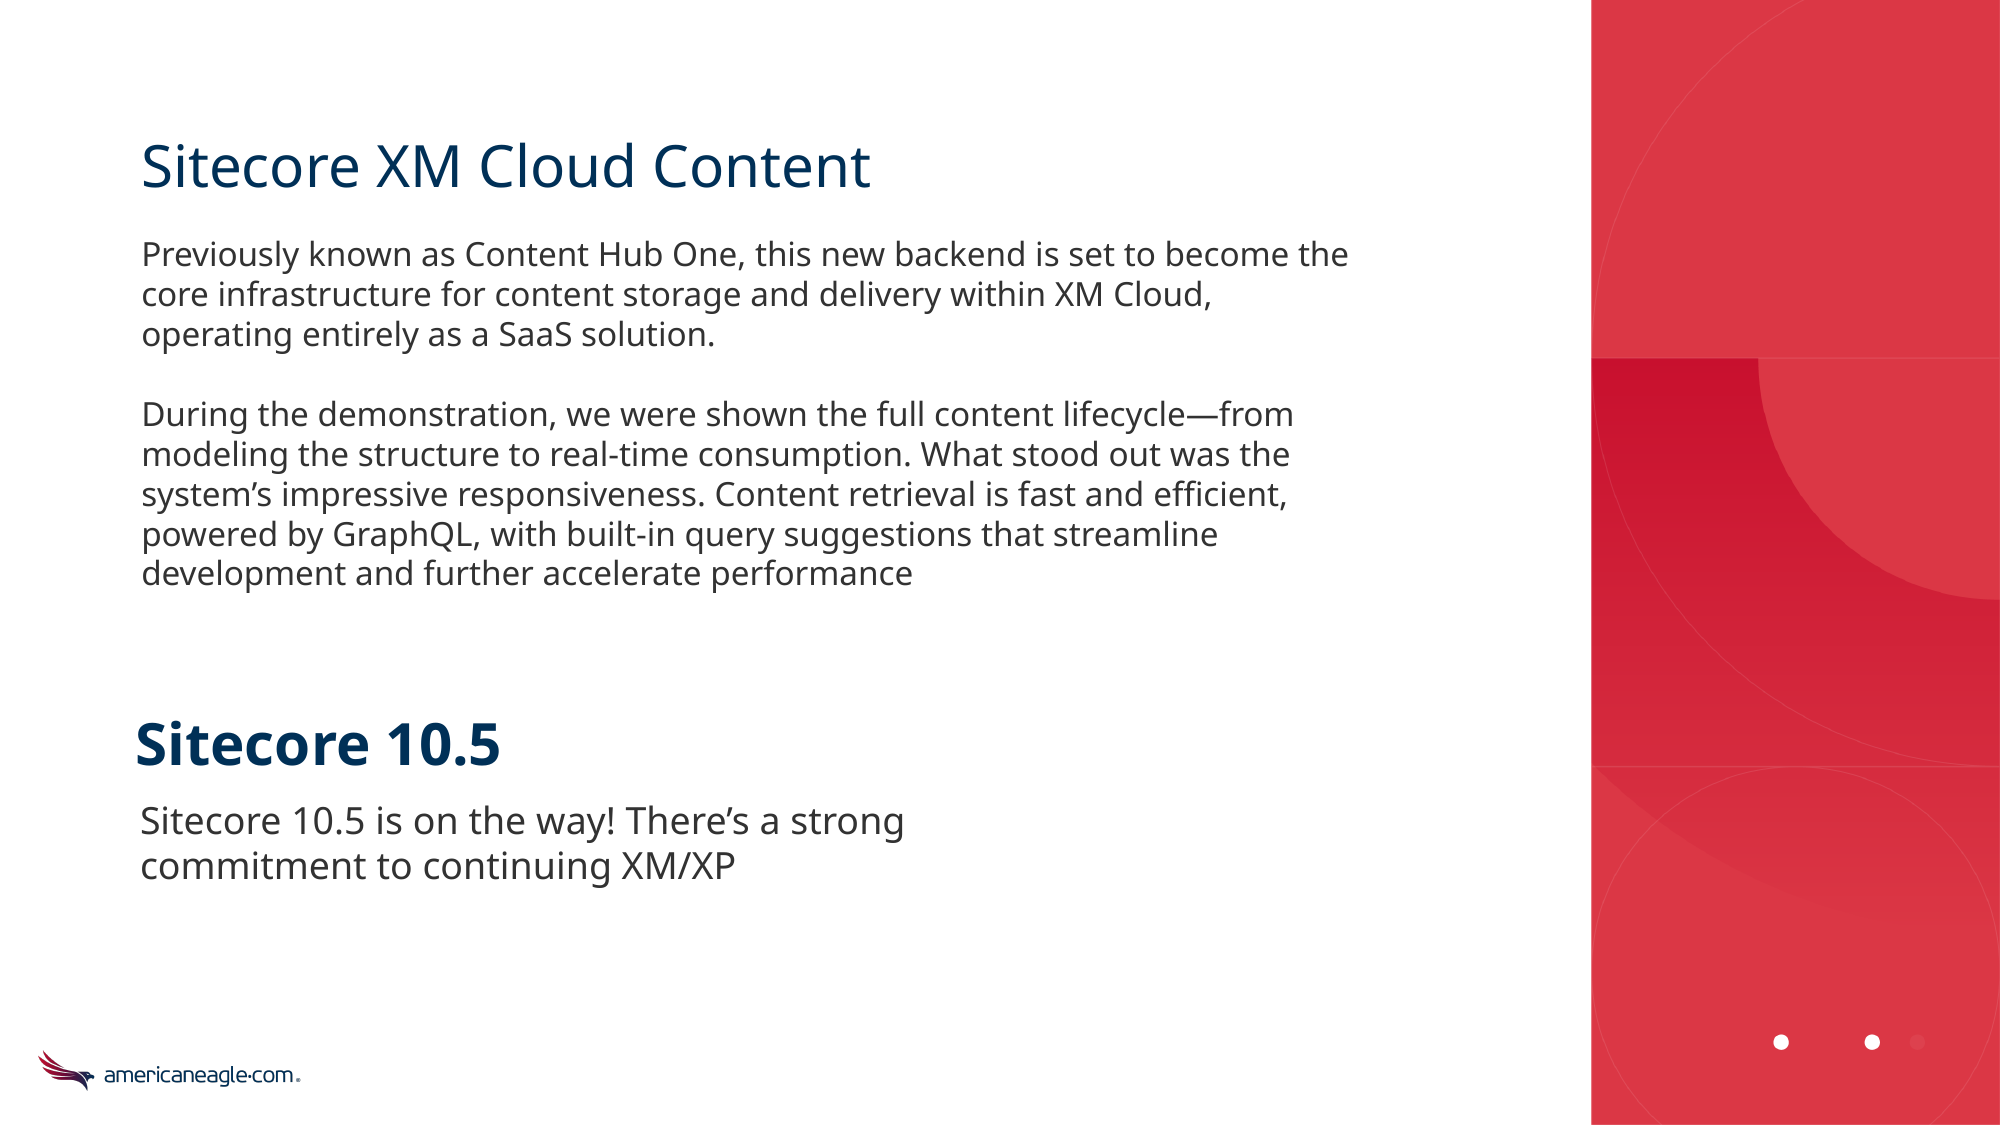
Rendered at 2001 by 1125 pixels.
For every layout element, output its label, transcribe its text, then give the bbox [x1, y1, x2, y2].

list Sitecore 10.5 is on the way! There’s a strong commitment to continuing XM/XP [140, 797, 1047, 996]
picture [37, 1050, 301, 1091]
picture [1591, 0, 2000, 1125]
list Previously known as Content Hub One, this new backend is set to become the core infrastructure for content storage and delivery within XM Cloud, operating entirely as a SaaS solution. During the demonstration, we were shown the full content lifecycle—from modeling the structure to real-time consumption. What stood out was the system’s impressive responsiveness. Content retrieval is fast and efficient, powered by GraphQL, with built-in query suggestions that streamline development and further accelerate performance [141, 233, 1357, 690]
title Sitecore XM Cloud Content [141, 78, 1357, 198]
text_box Sitecore 10.5 [135, 707, 1042, 801]
